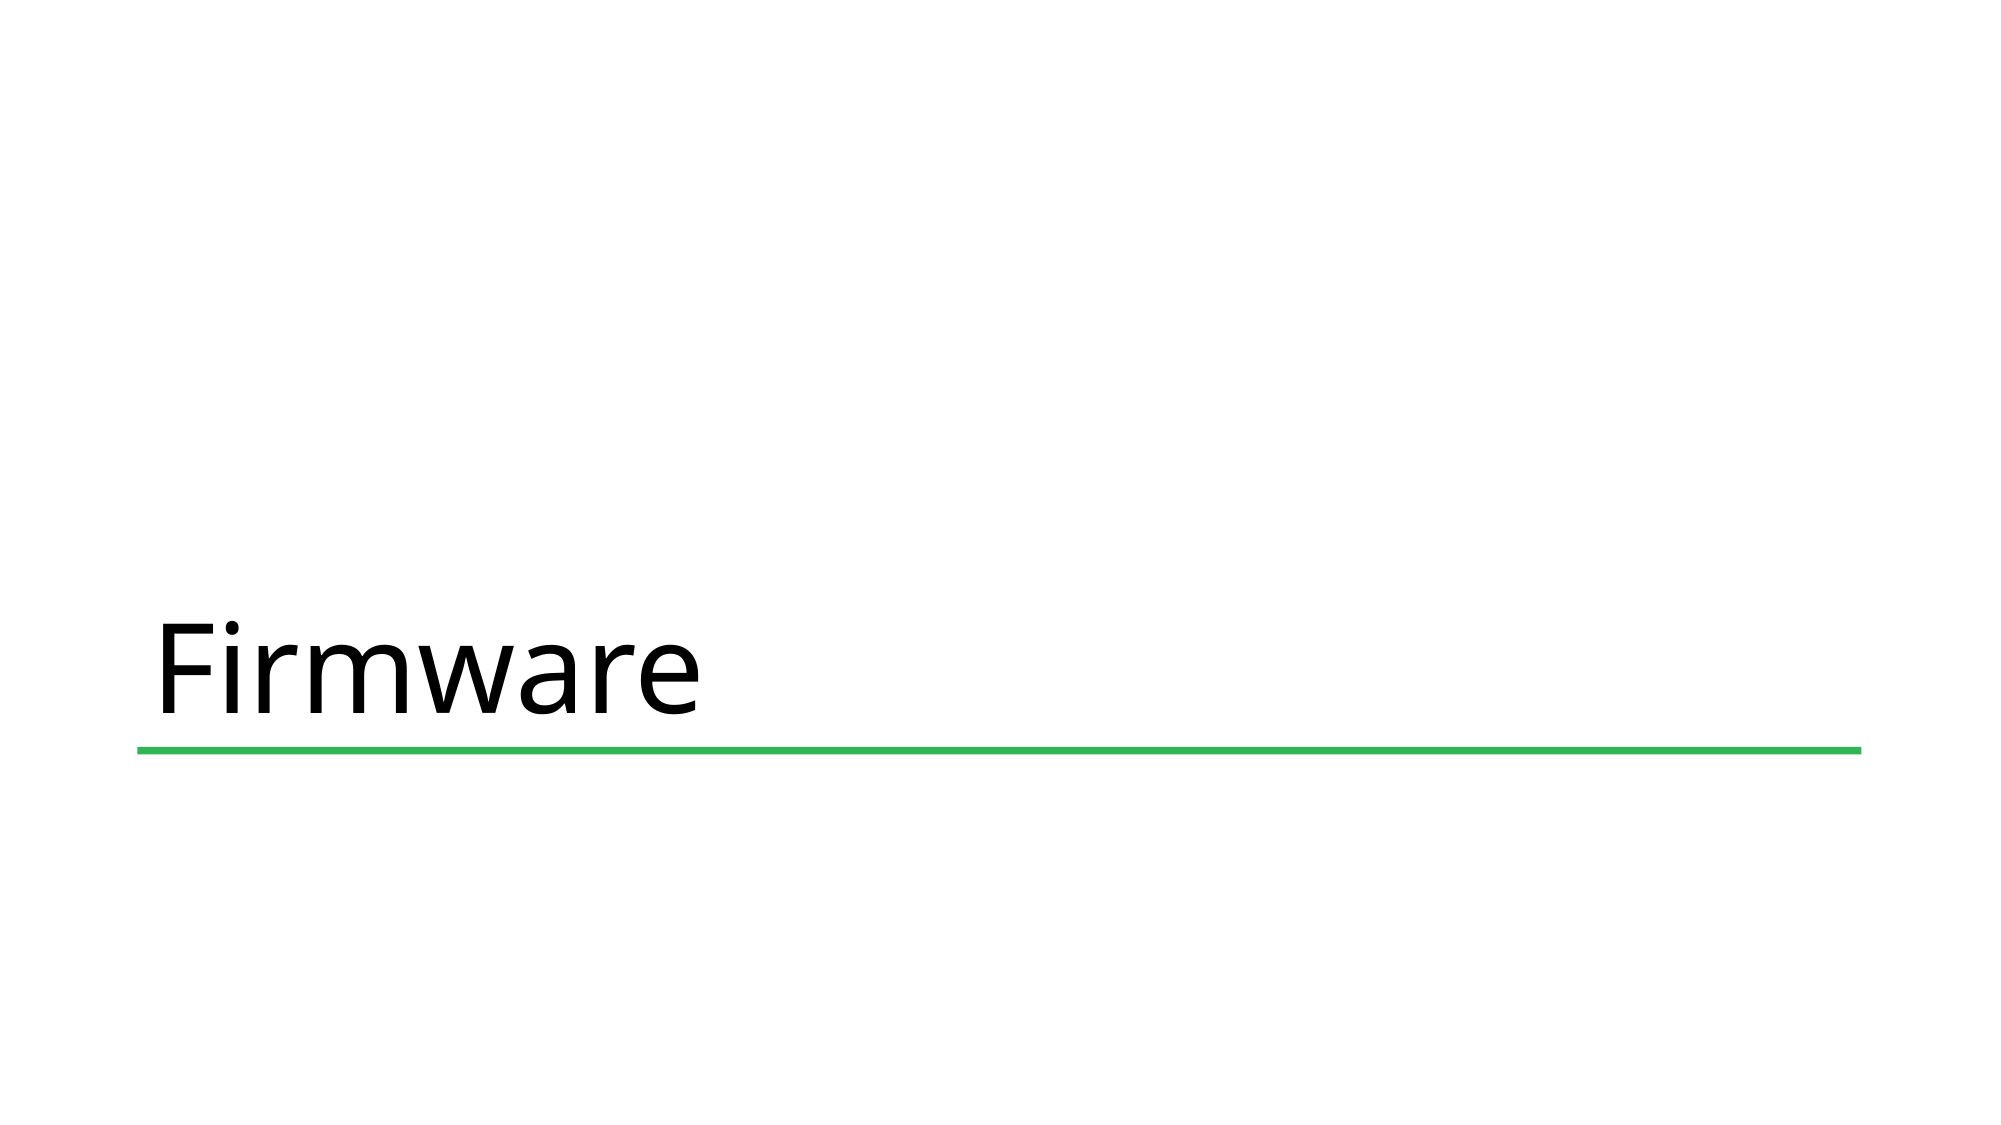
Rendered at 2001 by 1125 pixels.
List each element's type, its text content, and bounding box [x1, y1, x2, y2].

title Firmware [136, 280, 1862, 749]
